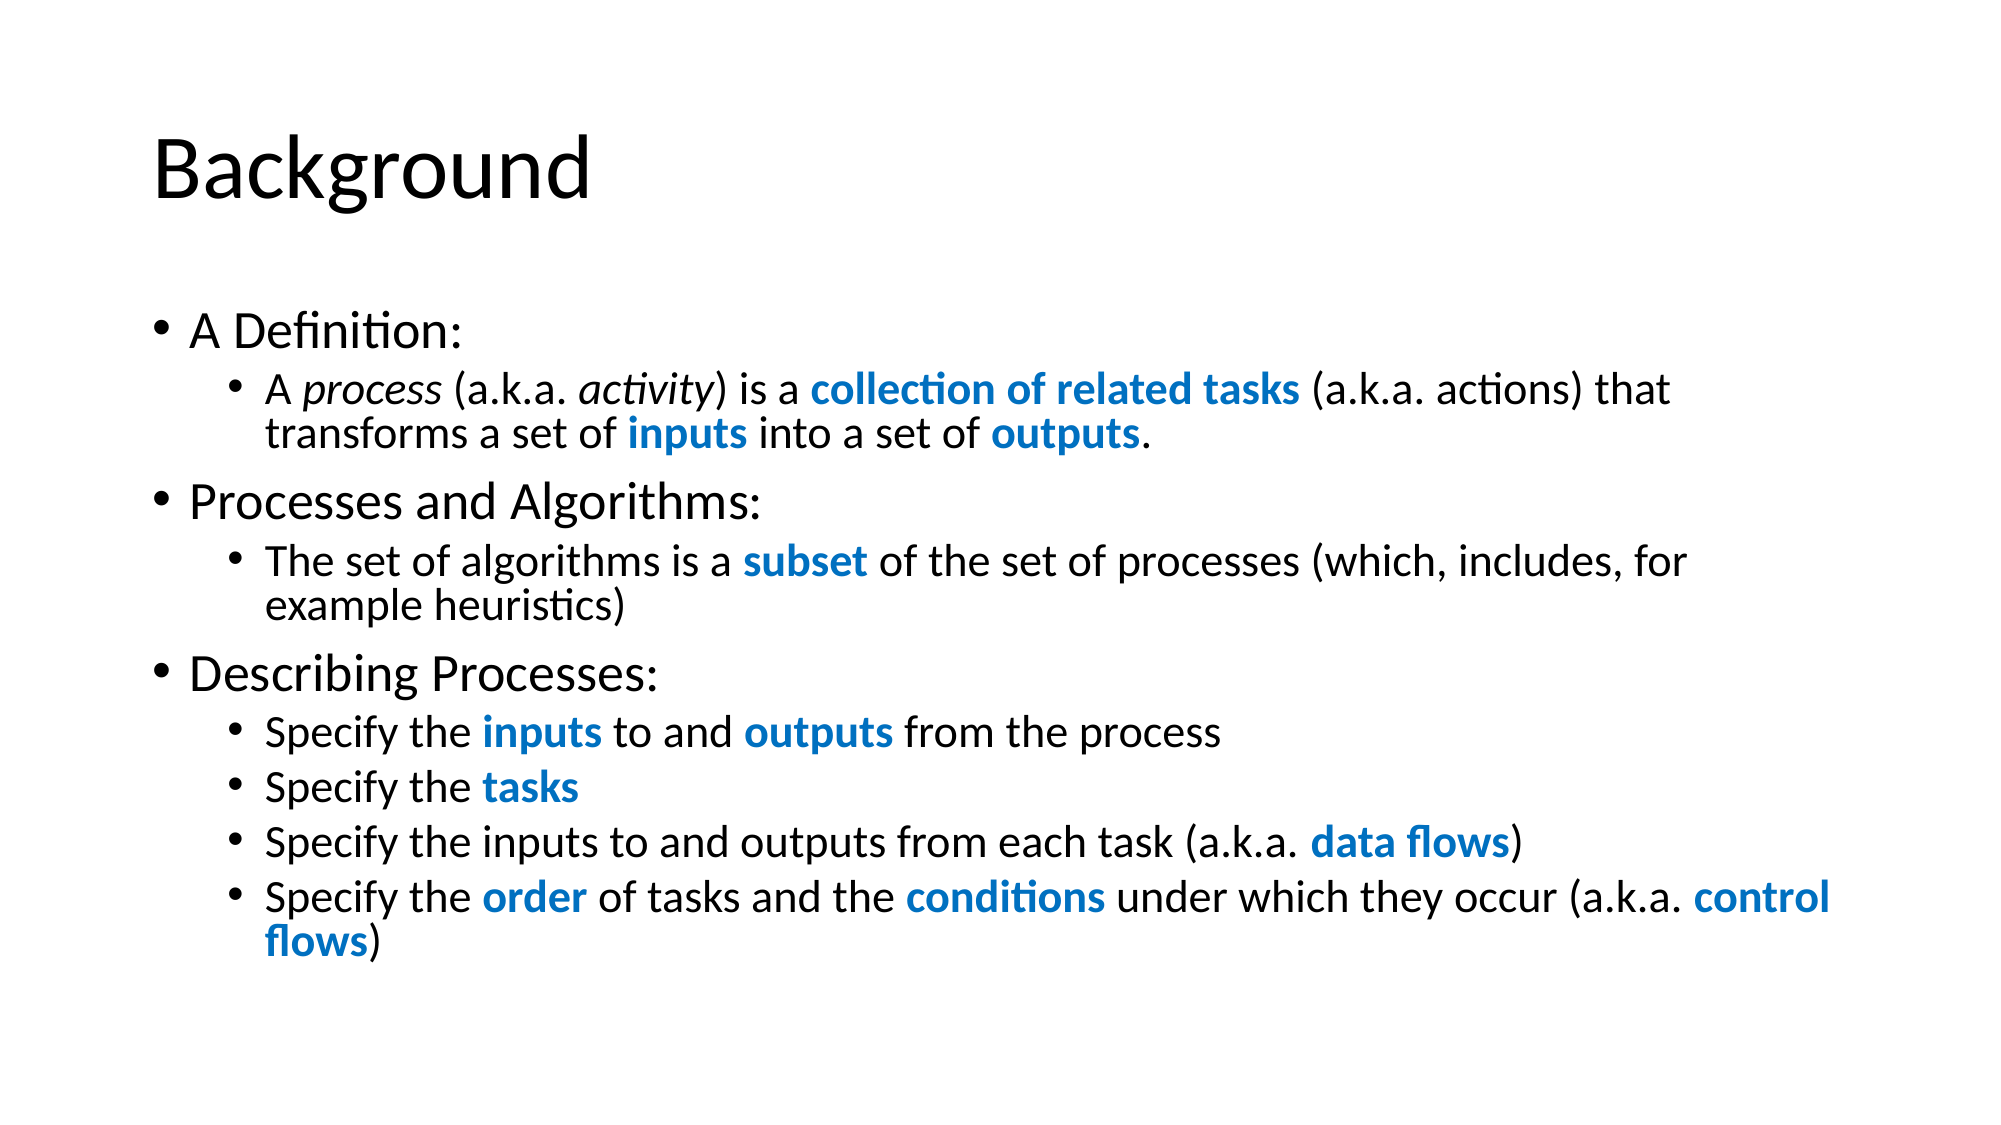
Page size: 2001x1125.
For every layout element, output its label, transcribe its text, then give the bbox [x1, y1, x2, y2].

title Background [137, 59, 1863, 278]
list A Definition: A process (a.k.a. activity) is a collection of related tasks (a.k.a. actions) that transforms a set of inputs into a set of outputs. Processes and Algorithms: The set of algorithms is a subset of the set of processes (which, includes, for example heuristics) Describing Processes: Specify the inputs to and outputs from the process Specify the tasks Specify the inputs to and outputs from each task (a.k.a. data flows) Specify the order of tasks and the conditions under which they occur (a.k.a. control flows) [137, 299, 1863, 1014]
